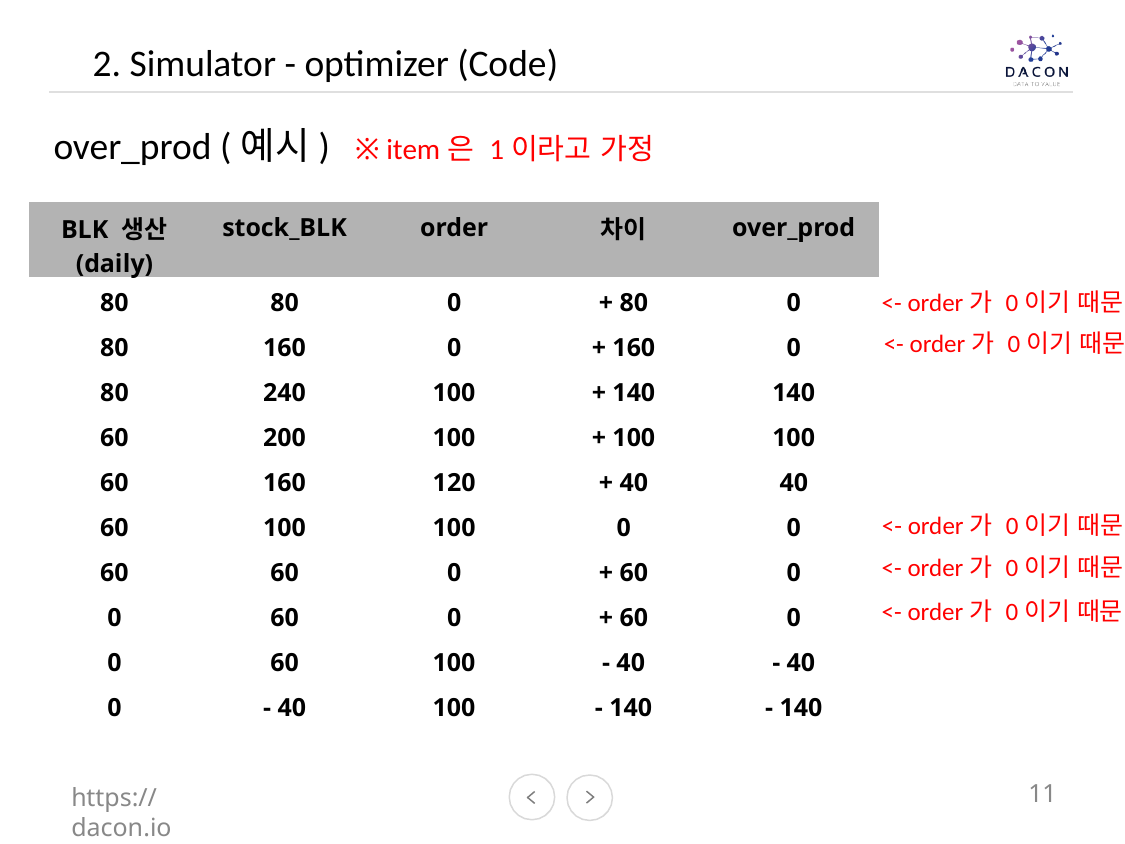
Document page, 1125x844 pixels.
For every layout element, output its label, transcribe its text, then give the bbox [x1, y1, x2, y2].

table_cell 0 [709, 592, 879, 637]
table_cell + 60 [539, 547, 709, 592]
table_cell 200 [200, 412, 370, 457]
table_cell 0 [29, 592, 200, 637]
table_cell 80 [29, 277, 200, 322]
table_cell 0 [29, 637, 200, 682]
text_box over_prod (예시) ※ item은 1이라고 가정 [38, 92, 670, 175]
table_cell + 80 [539, 277, 709, 322]
table_cell 60 [29, 502, 200, 547]
table_cell 0 [370, 592, 539, 637]
table_cell 100 [370, 637, 539, 682]
table_cell - 40 [200, 682, 370, 727]
table_cell 40 [709, 457, 879, 502]
text_box <- order가 0이기 때문 [866, 587, 1125, 633]
table_cell + 100 [539, 412, 709, 457]
table_header BLK 생산 (daily) [29, 202, 200, 277]
table_cell 0 [370, 277, 539, 322]
table_cell 0 [539, 502, 709, 547]
table_cell - 40 [709, 637, 879, 682]
slide_number 11 [1024, 785, 1058, 810]
text_box <- order가 0이기 때문 [866, 544, 1125, 587]
table_cell + 160 [539, 322, 709, 367]
table_cell 80 [200, 277, 370, 322]
table_cell 100 [200, 502, 370, 547]
picture [1004, 27, 1069, 93]
table_cell 100 [370, 502, 539, 547]
table_cell 160 [200, 457, 370, 502]
table_cell - 40 [539, 637, 709, 682]
table_cell 60 [200, 547, 370, 592]
table_cell - 140 [539, 682, 709, 727]
table_cell 60 [29, 547, 200, 592]
table_cell 0 [370, 322, 539, 367]
table_cell 0 [370, 547, 539, 592]
text_box 2. Simulator - optimizer (Code) [77, 32, 703, 92]
table_cell 60 [29, 457, 200, 502]
table_cell 160 [200, 322, 370, 367]
table_cell 240 [200, 367, 370, 412]
table_cell 0 [709, 277, 879, 322]
text_box https://dacon.io [69, 778, 248, 841]
text_box <- order가 0이기 때문 [866, 278, 1125, 324]
table_cell 140 [709, 367, 879, 412]
table_header order [370, 202, 539, 277]
table_cell 100 [370, 412, 539, 457]
table_cell 80 [29, 322, 200, 367]
table_cell 120 [370, 457, 539, 502]
table_cell - 140 [709, 682, 879, 727]
text_box <- order가 0이기 때문 [868, 320, 1125, 366]
text_box <- order가 0이기 때문 [867, 501, 1125, 544]
table_cell 0 [709, 547, 866, 592]
table_header stock_BLK [200, 202, 370, 277]
table_cell 0 [709, 502, 867, 547]
table_cell 80 [29, 367, 200, 412]
table_header over_prod [709, 202, 879, 277]
table_cell 100 [370, 682, 539, 727]
table_cell + 60 [539, 592, 709, 637]
table_cell 60 [200, 637, 370, 682]
table_cell 100 [370, 367, 539, 412]
table_cell + 140 [539, 367, 709, 412]
table_cell 60 [200, 592, 370, 637]
table_cell 60 [29, 412, 200, 457]
table_cell 100 [709, 412, 879, 457]
table_cell 0 [709, 322, 879, 367]
table_cell + 40 [539, 457, 709, 502]
table_cell 0 [29, 682, 200, 727]
table_header 차이 [539, 202, 709, 277]
